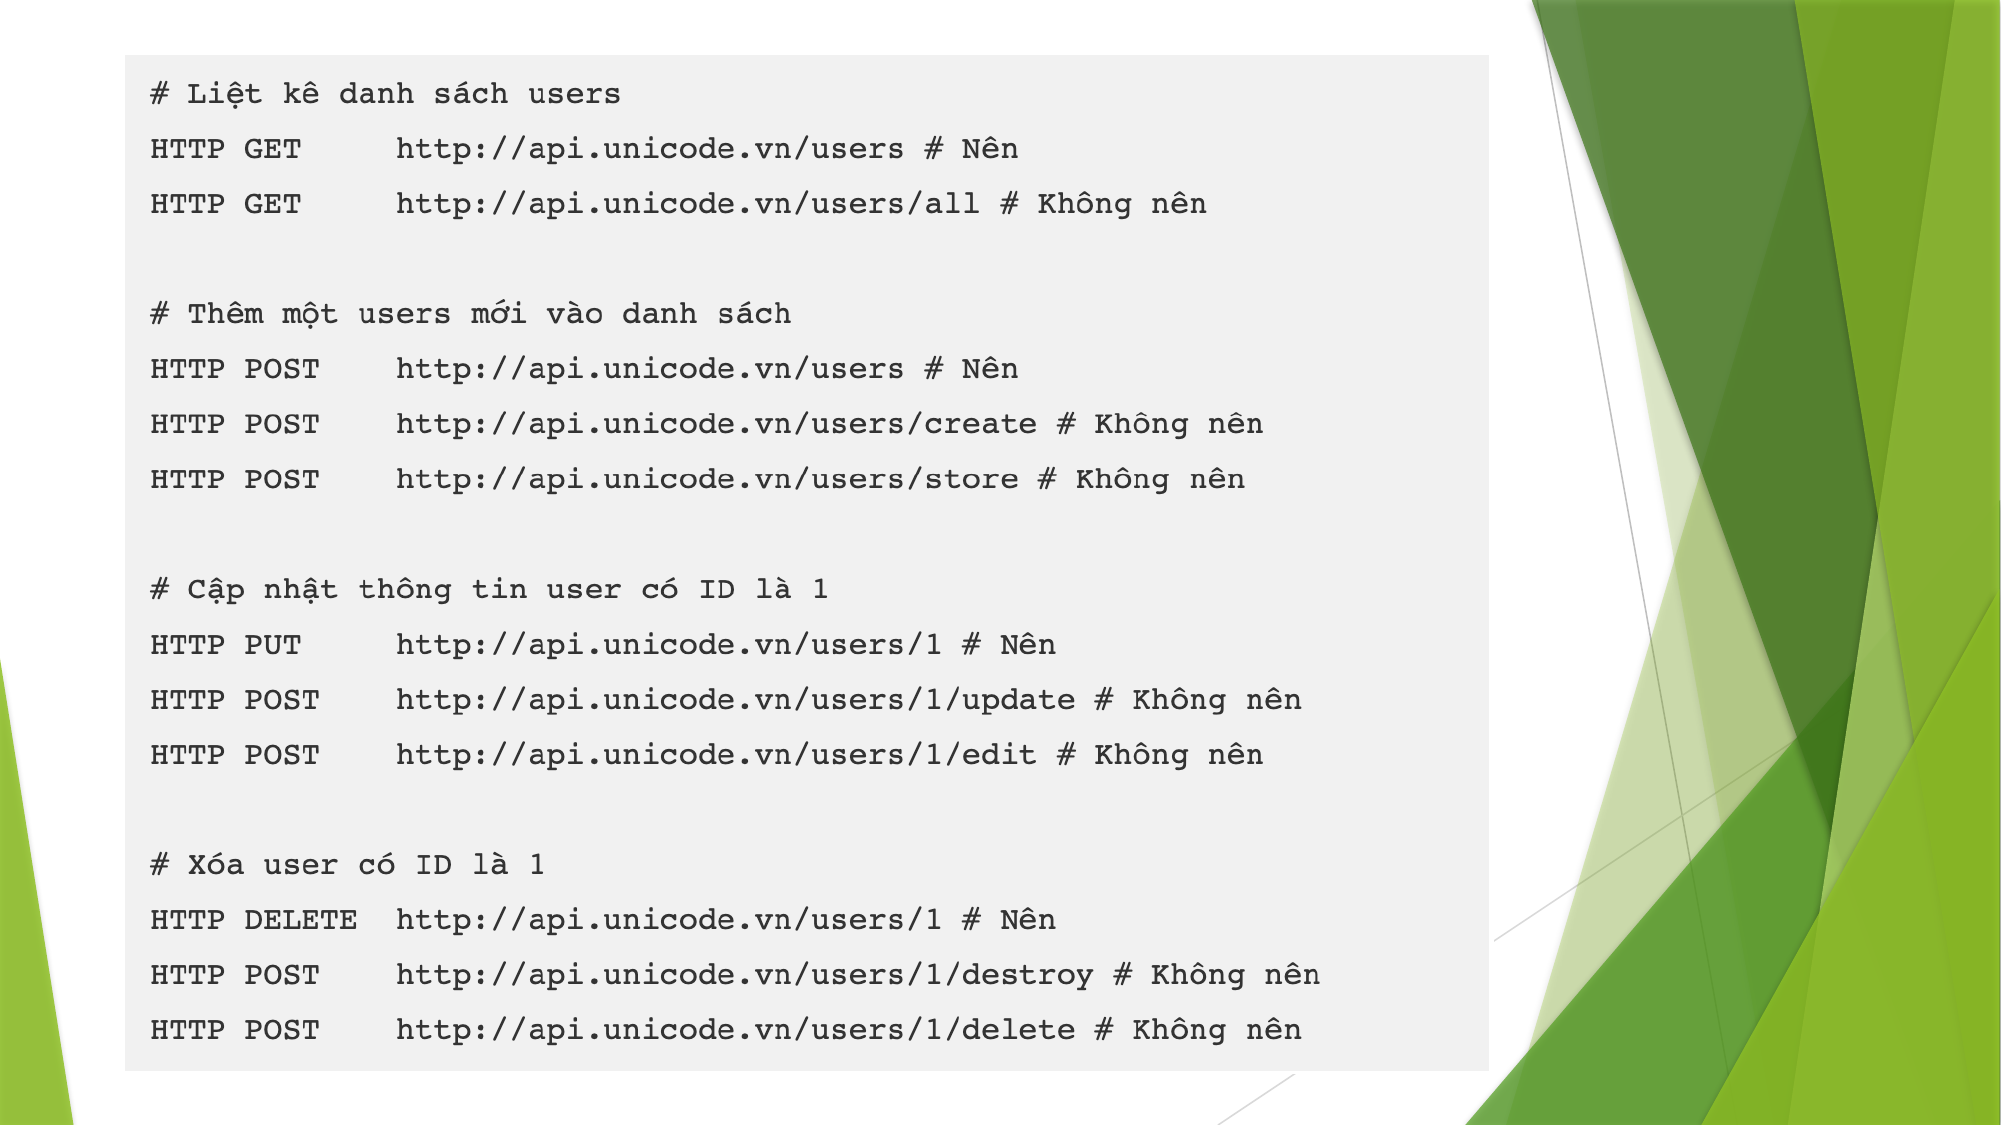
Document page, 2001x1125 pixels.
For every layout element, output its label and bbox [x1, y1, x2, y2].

picture [124, 54, 1495, 1075]
